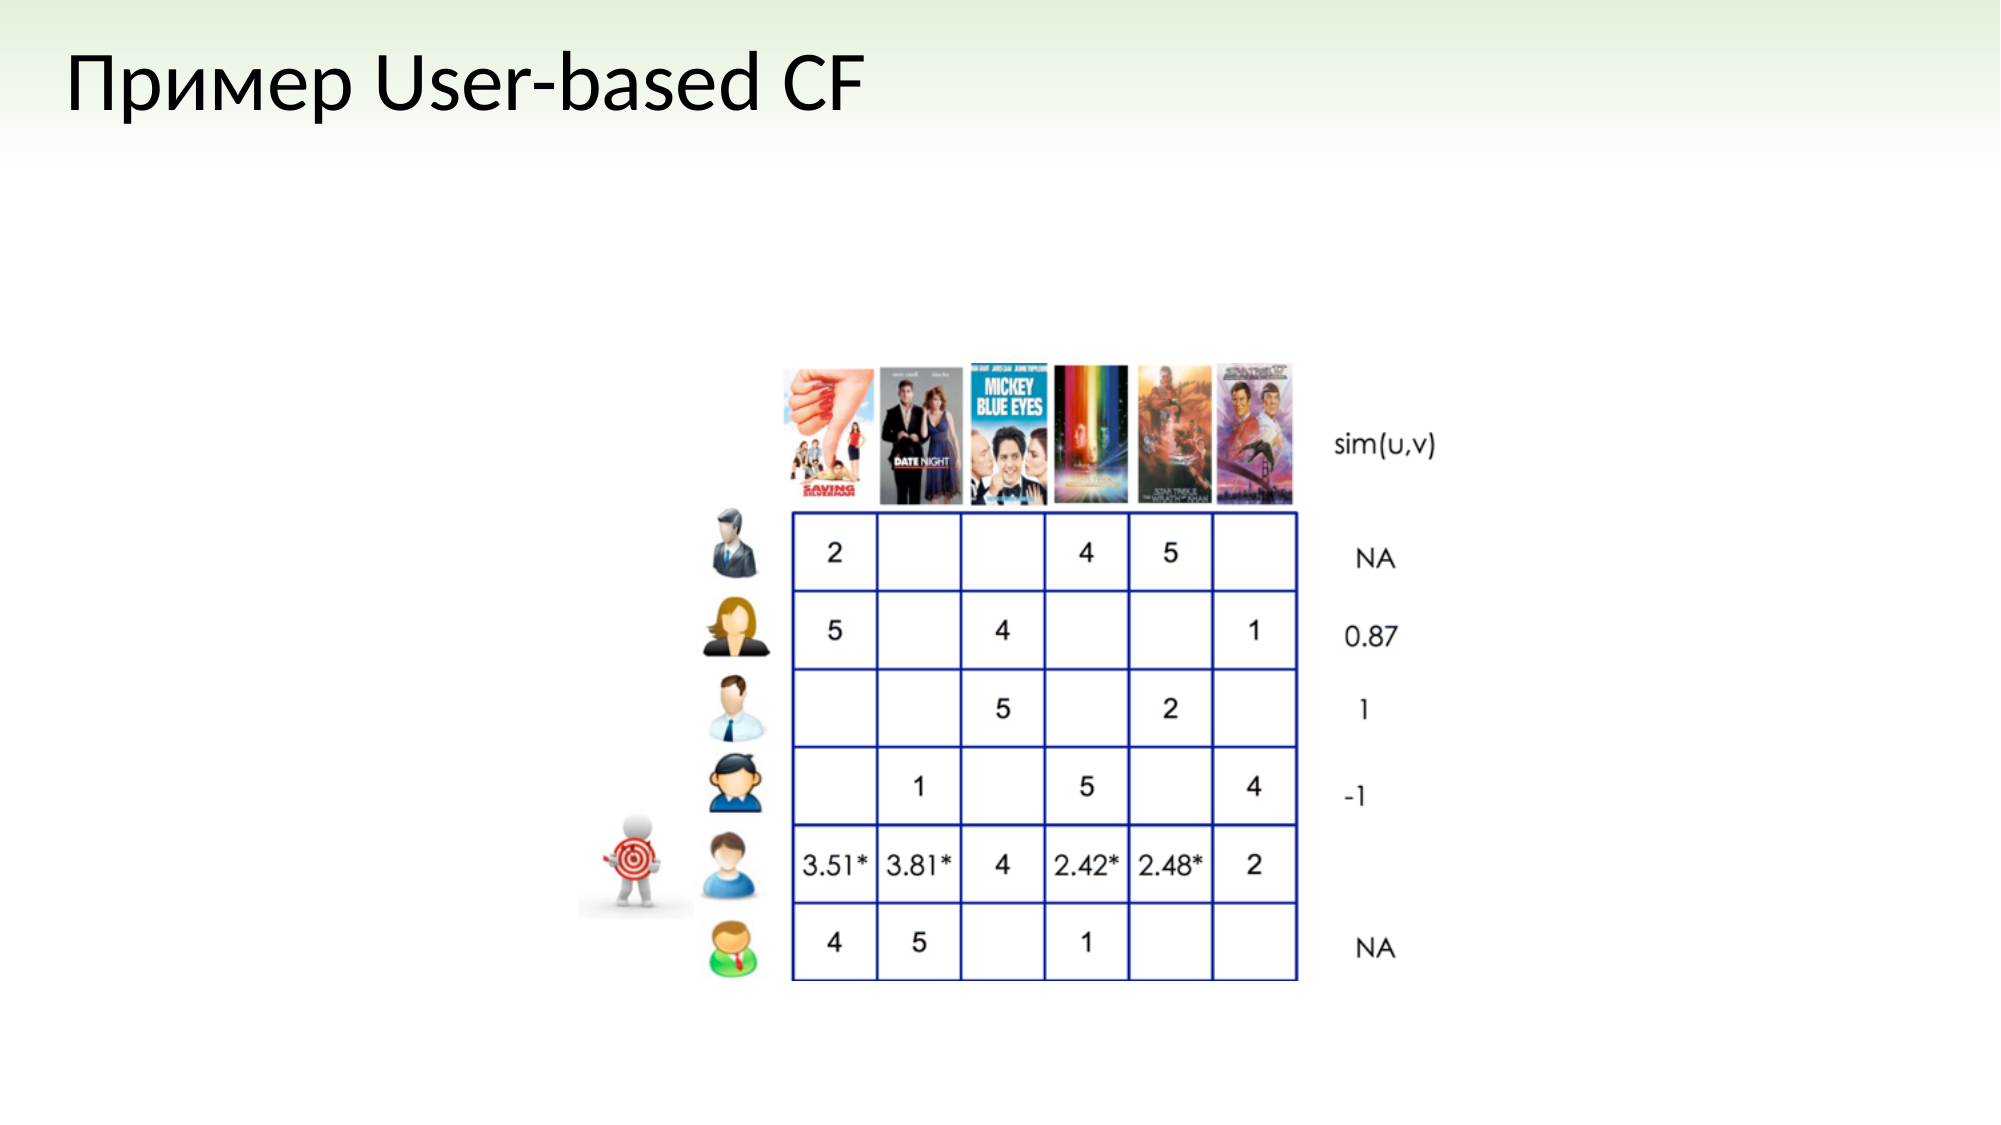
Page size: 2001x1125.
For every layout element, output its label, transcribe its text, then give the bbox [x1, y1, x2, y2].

picture [565, 363, 1435, 981]
picture [977, 377, 1043, 416]
title Пример User-based CF [50, 28, 1943, 137]
